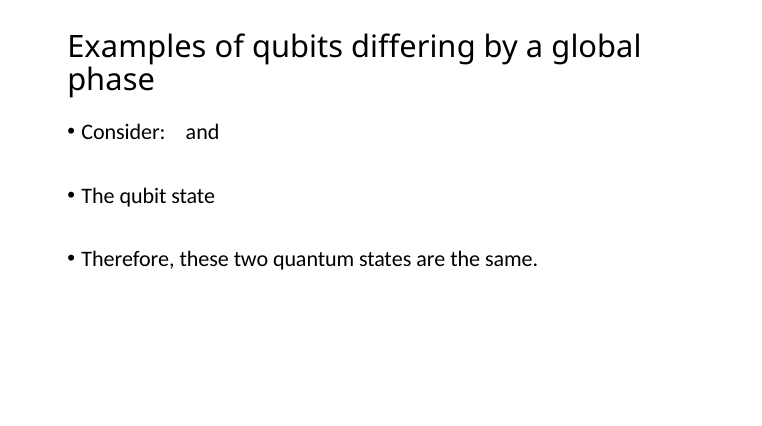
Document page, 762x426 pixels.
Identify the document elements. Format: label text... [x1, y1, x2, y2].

title Examples of qubits differing by a global phase [52, 22, 710, 105]
